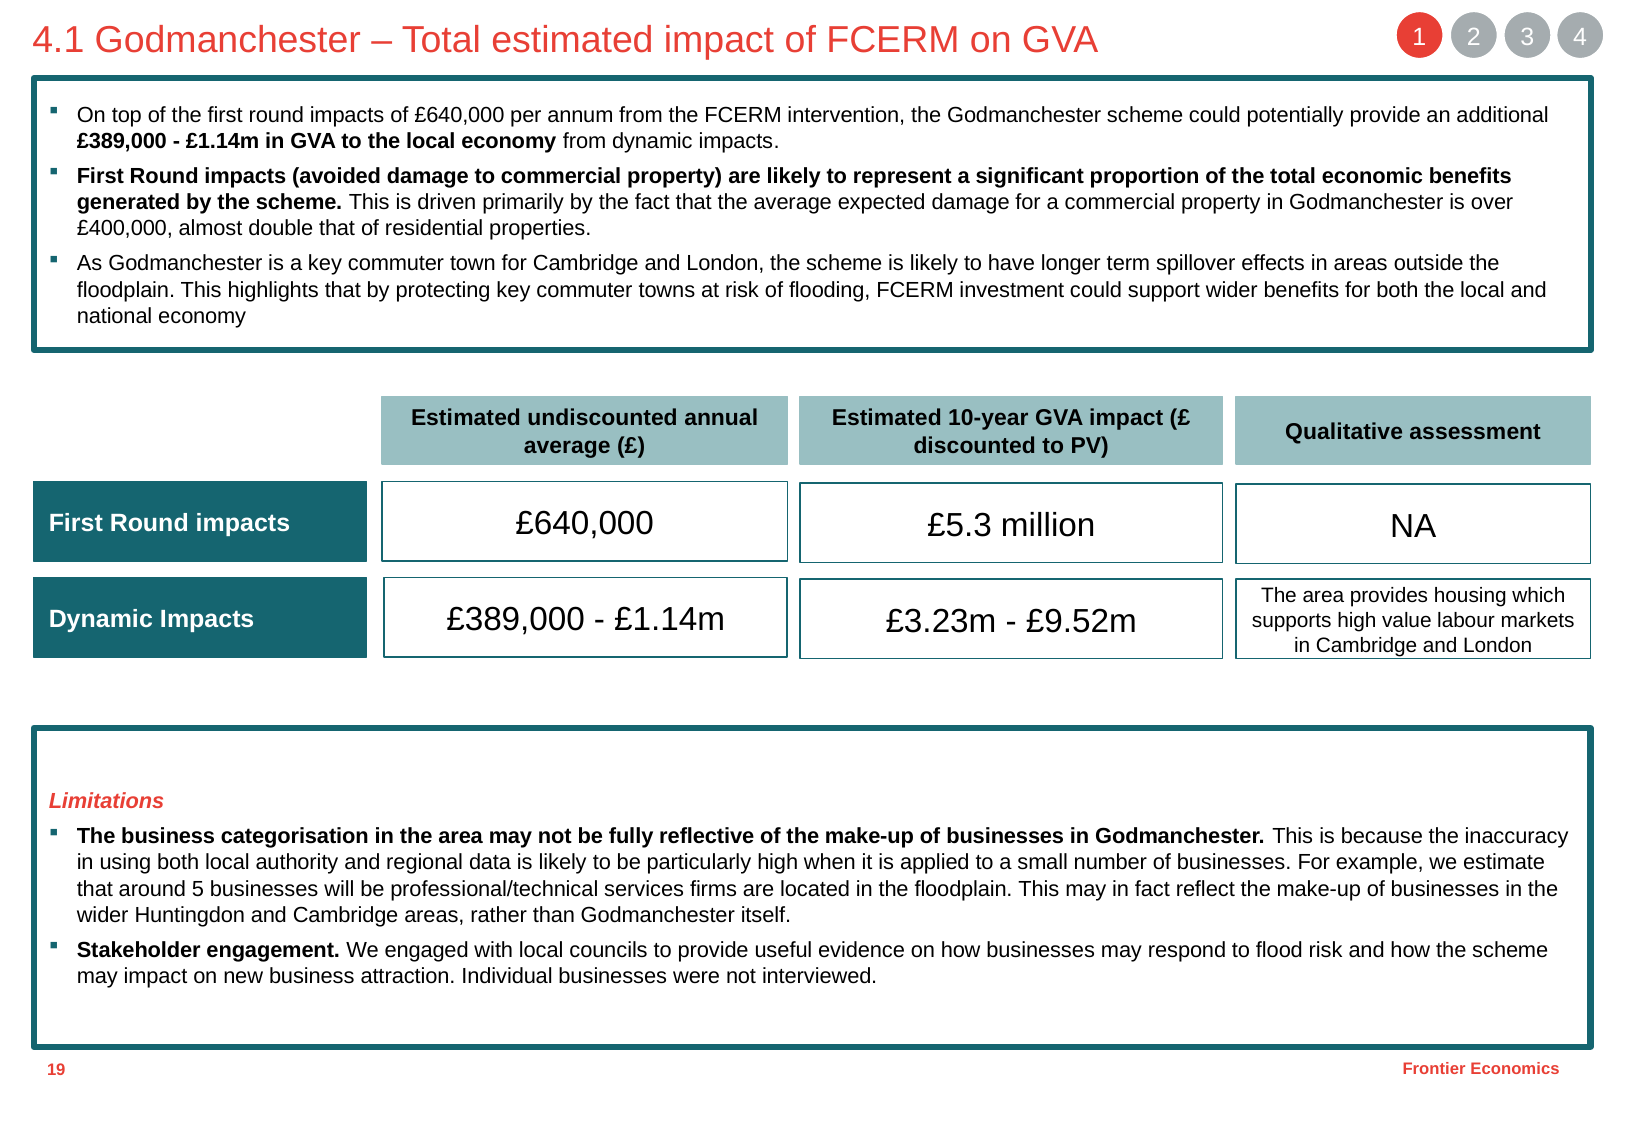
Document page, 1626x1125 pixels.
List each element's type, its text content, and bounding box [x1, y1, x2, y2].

text_box £3.23m - £9.52m [800, 579, 1223, 659]
text_box £640,000 [382, 481, 788, 562]
text_box 3 [1503, 11, 1552, 59]
text_box 4.1 Godmanchester – Total estimated impact of FCERM on GVA [17, 7, 1622, 83]
text_box NA [1236, 483, 1591, 564]
text_box Dynamic Impacts [33, 577, 367, 658]
text_box £5.3 million [800, 483, 1223, 563]
text_box Estimated undiscounted annual average (£) [382, 396, 788, 464]
text_box 4 [1556, 11, 1604, 59]
text_box Qualitative assessment [1236, 396, 1591, 464]
text_box 2 [1450, 11, 1498, 59]
text_box First Round impacts [33, 481, 367, 562]
text_box Estimated 10-year GVA impact (£ discounted to PV) [800, 396, 1223, 464]
text_box On top of the first round impacts of £640,000 per annum from the FCERM intervention, the Godmanchester scheme could potentially provide an additional £389,000 - £1.14m in GVA to the local economy from dynamic impacts. First Round impacts (avoided damage to commercial property) are likely to represent a significant proportion of the total economic benefits generated by the scheme. This is driven primarily by the fact that the average expected damage for a commercial property in Godmanchester is over £400,000, almost double that of residential properties. As Godmanchester is a key commuter town for Cambridge and London, the scheme is likely to have longer term spillover effects in areas outside the floodplain. This highlights that by protecting key commuter towns at risk of flooding, FCERM investment could support wider benefits for both the local and national economy [33, 78, 1591, 350]
text_box Limitations The business categorisation in the area may not be fully reflective of the make-up of businesses in Godmanchester. This is because the inaccuracy in using both local authority and regional data is likely to be particularly high when it is applied to a small number of businesses. For example, we estimate that around 5 businesses will be professional/technical services firms are located in the floodplain. This may in fact reflect the make-up of businesses in the wider Huntingdon and Cambridge areas, rather than Godmanchester itself. Stakeholder engagement. We engaged with local councils to provide useful evidence on how businesses may respond to flood risk and how the scheme may impact on new business attraction. Individual businesses were not interviewed. [33, 727, 1591, 1047]
text_box £389,000 - £1.14m [384, 577, 788, 658]
text_box The area provides housing which supports high value labour markets in Cambridge and London [1236, 579, 1591, 659]
text_box 1 [1395, 11, 1444, 59]
